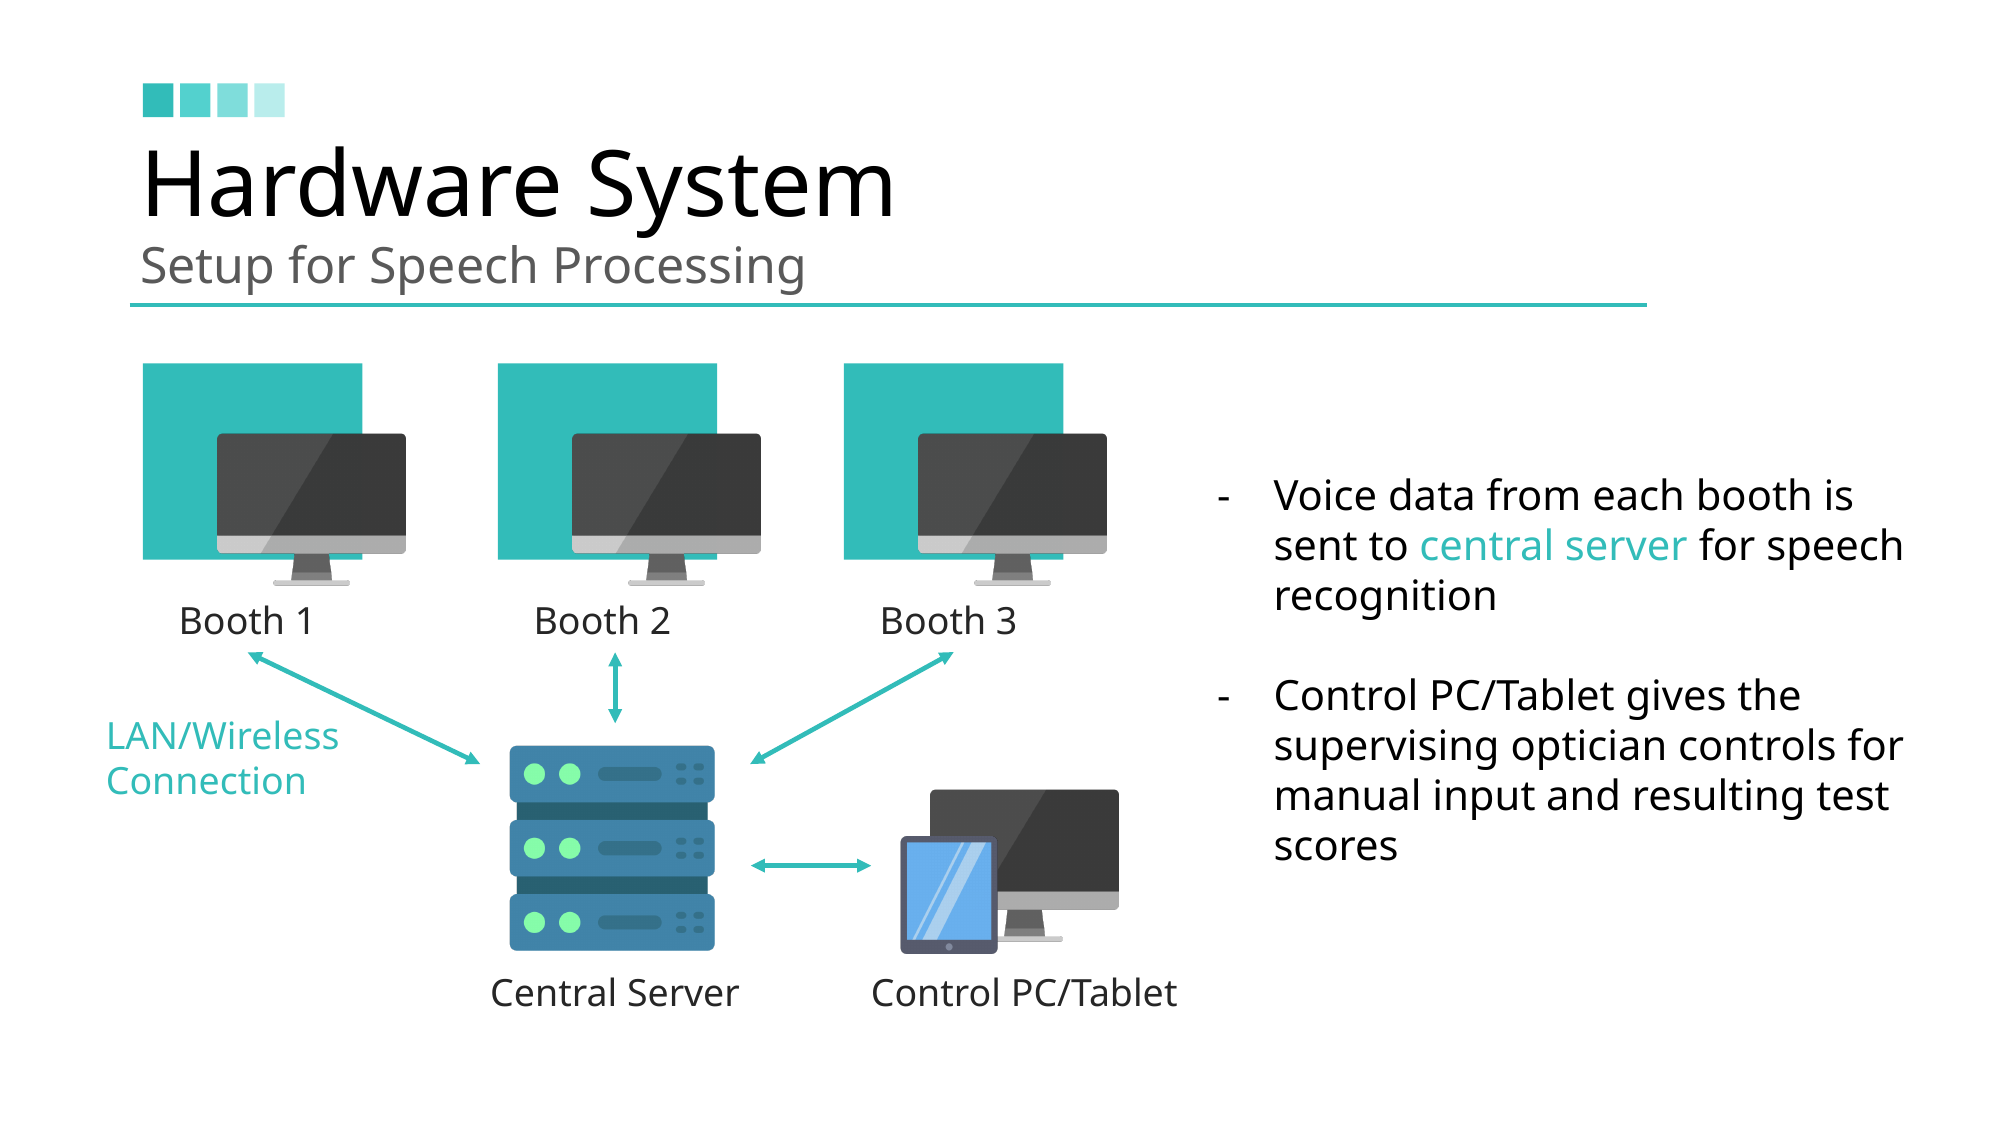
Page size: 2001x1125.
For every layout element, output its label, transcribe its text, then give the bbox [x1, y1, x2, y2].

picture [571, 415, 761, 604]
text_box [142, 83, 174, 118]
text_box [180, 83, 211, 118]
text_box Central Server [445, 961, 785, 1022]
text_box [142, 363, 363, 560]
text_box Booth 1 [77, 589, 418, 650]
text_box LAN/Wireless Connection [90, 704, 501, 810]
picture [889, 771, 1119, 961]
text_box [247, 652, 481, 765]
picture [917, 415, 1107, 604]
text_box Hardware System [125, 117, 1543, 243]
text_box Control PC/Tablet [854, 961, 1195, 1022]
text_box [217, 83, 248, 118]
picture [505, 742, 718, 954]
text_box Setup for Speech Processing [125, 226, 872, 302]
text_box [497, 363, 718, 560]
text_box [254, 83, 285, 118]
text_box Voice data from each booth is sent to central server for speech recognition Control PC/Tablet gives the supervising optician controls for manual input and resulting test scores [1202, 461, 1949, 877]
picture [216, 415, 406, 604]
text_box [749, 651, 954, 765]
text_box Booth 3 [778, 589, 1119, 650]
text_box [843, 363, 1064, 560]
text_box Booth 2 [432, 589, 773, 650]
